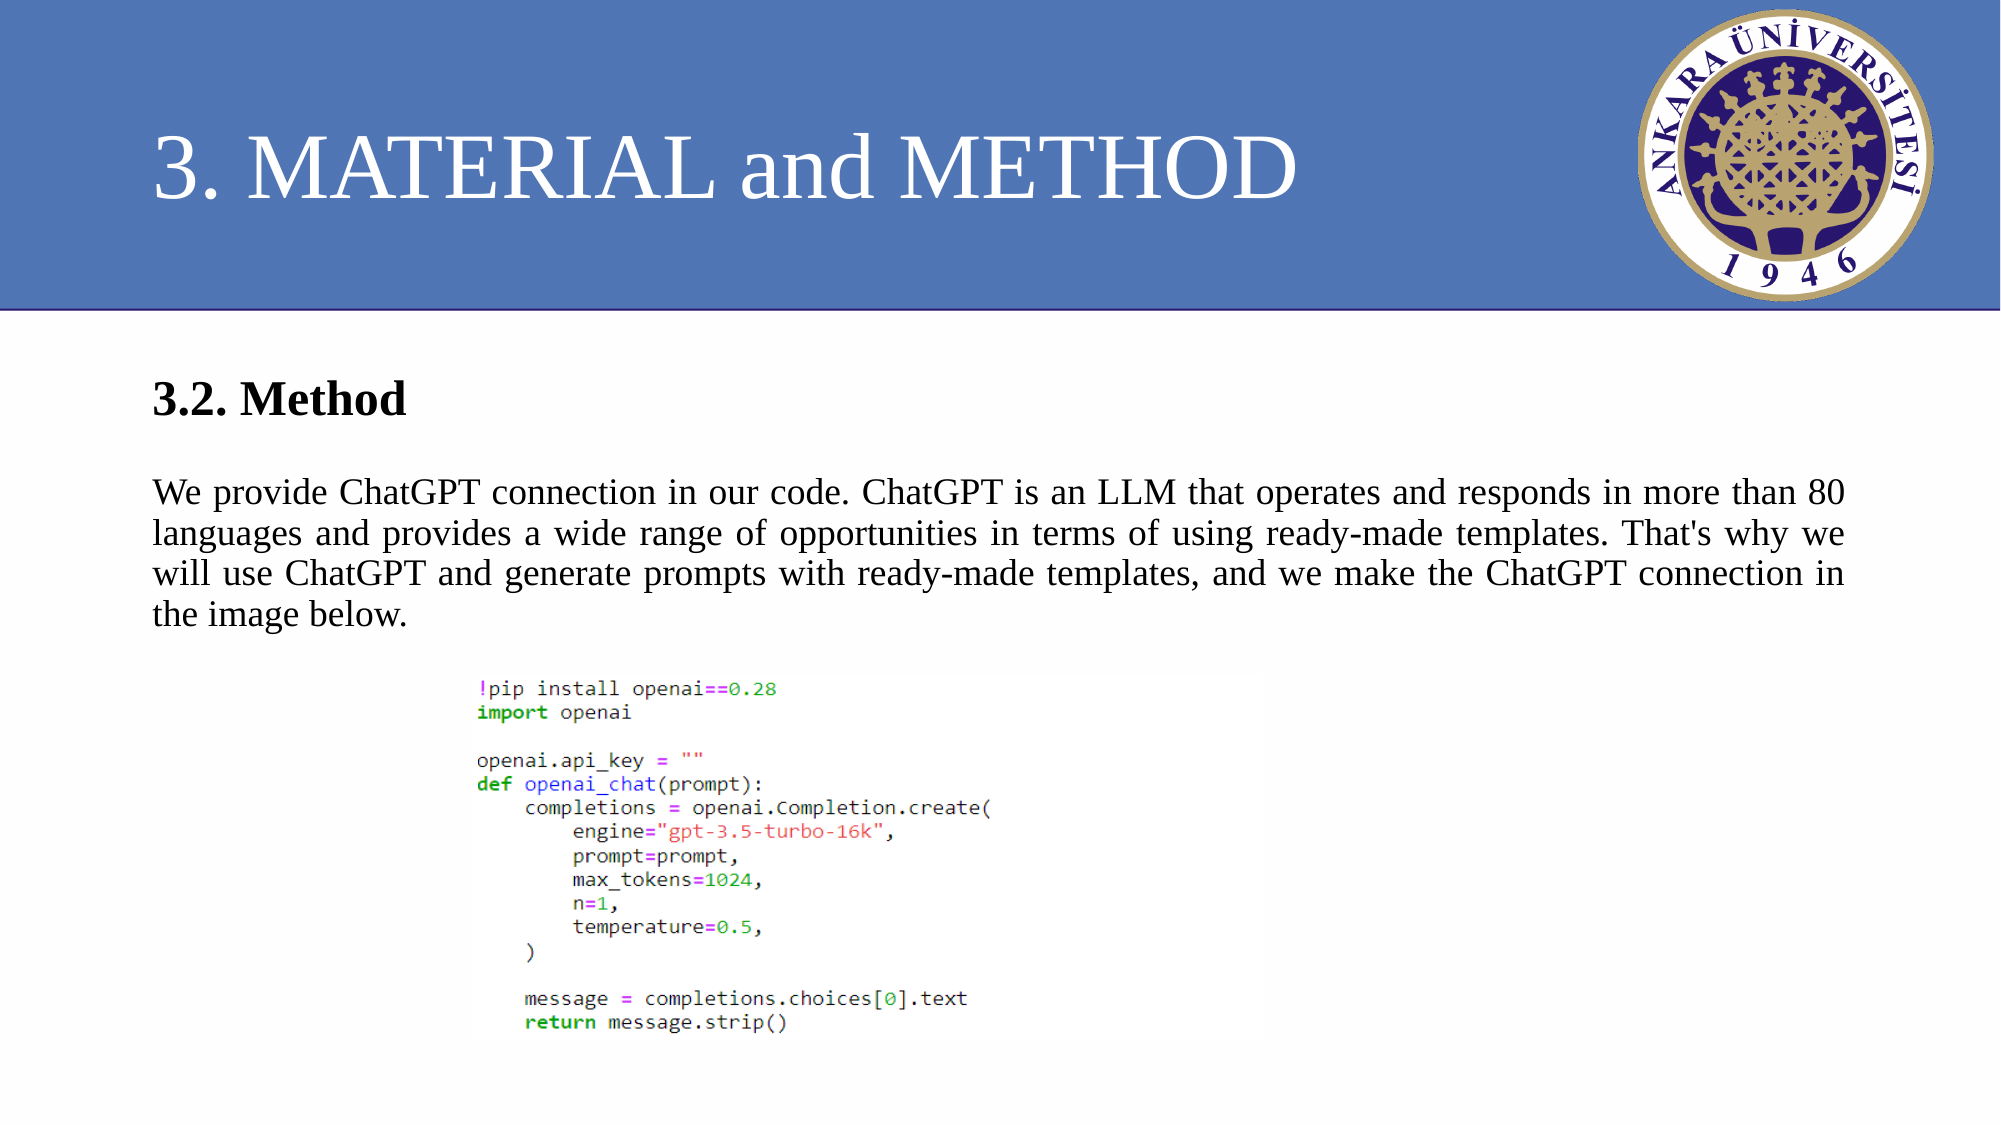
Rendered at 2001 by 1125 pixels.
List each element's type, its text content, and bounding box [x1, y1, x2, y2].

list 3.2. Method We provide ChatGPT connection in our code. ChatGPT is an LLM that operates and responds in more than 80 languages ​​and provides a wide range of opportunities in terms of using ready-made templates. That's why we will use ChatGPT and generate prompts with ready-made templates, and we make the ChatGPT connection in the image below. [137, 365, 1863, 1079]
picture [0, 0, 2001, 1125]
title 3. MATERIAL and METHOD [137, 59, 1598, 278]
